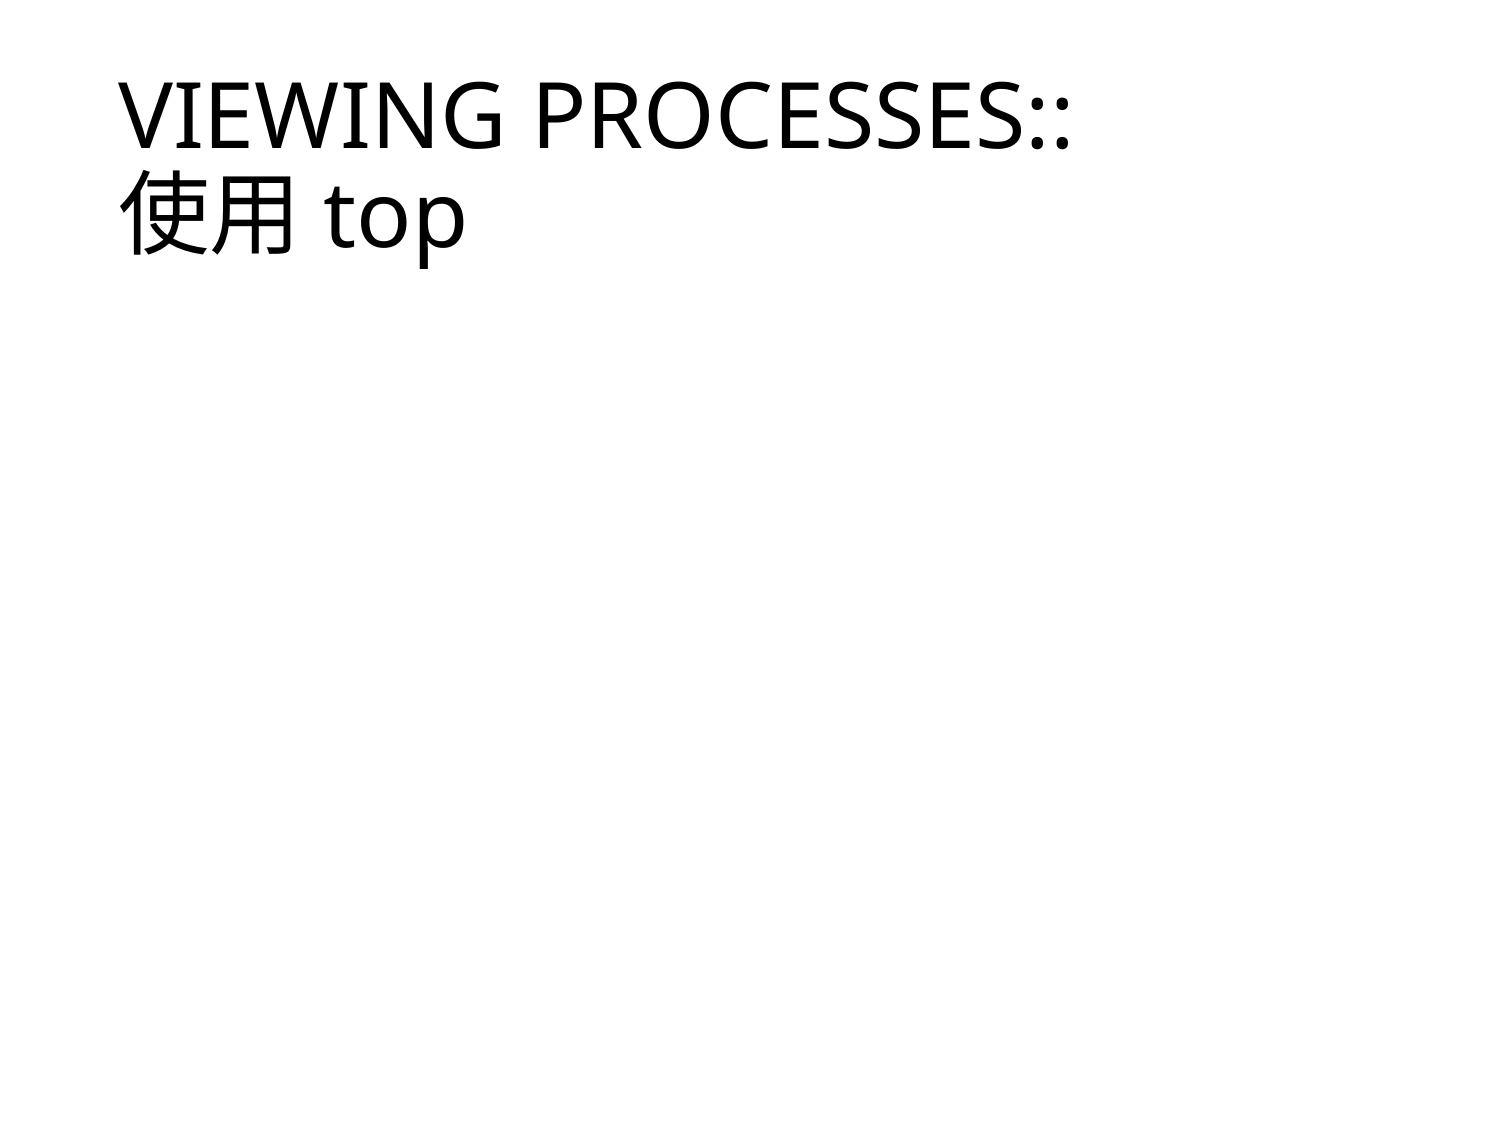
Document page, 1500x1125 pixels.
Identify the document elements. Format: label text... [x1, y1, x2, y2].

title VIEWING PROCESSES:: 使用top [103, 59, 1397, 278]
